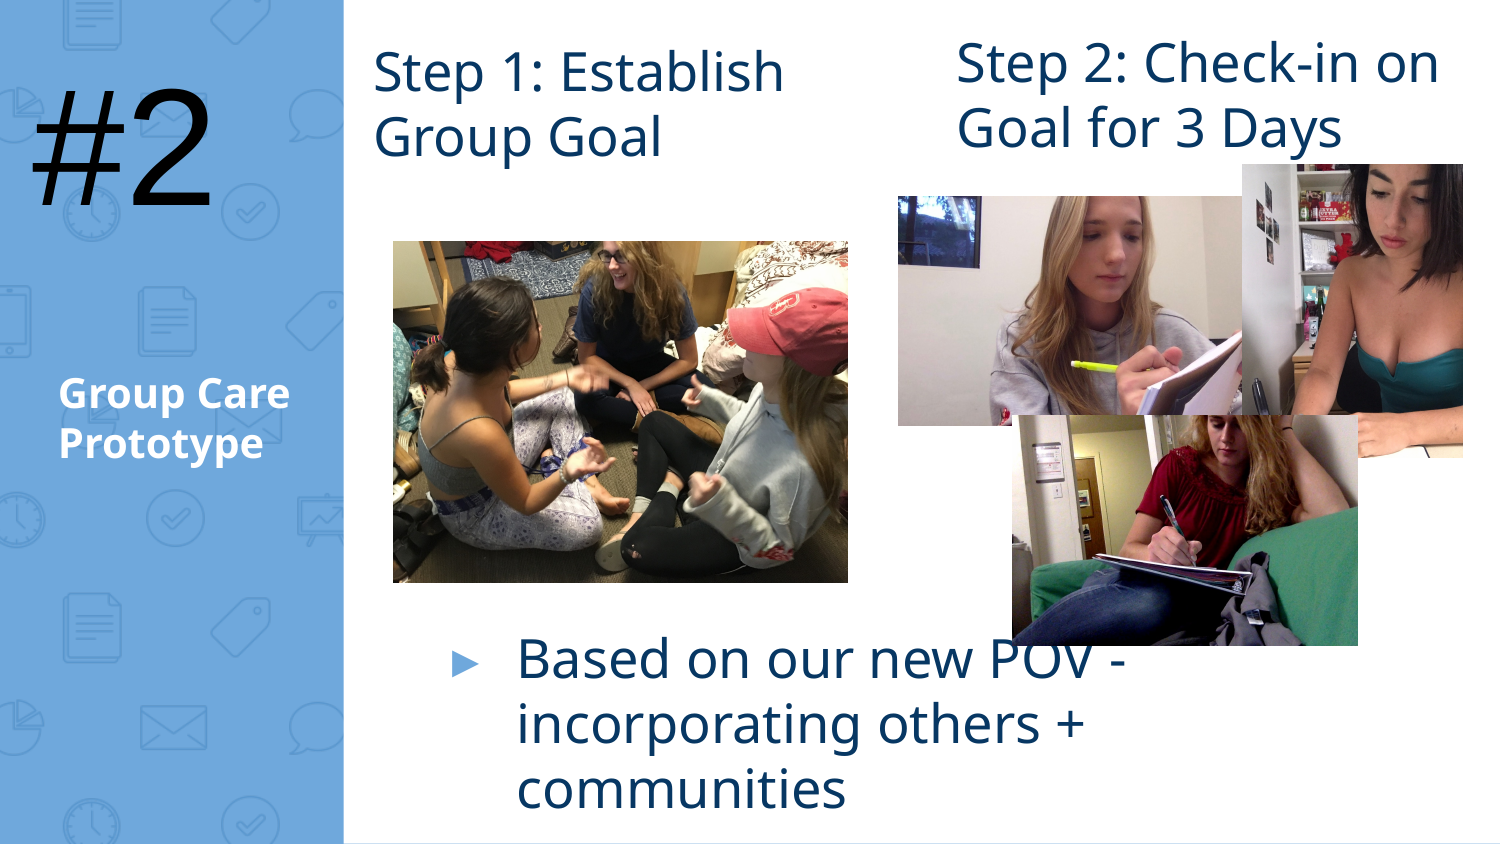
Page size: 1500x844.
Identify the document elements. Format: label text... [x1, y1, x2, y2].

title Group Care Prototype [42, 351, 369, 493]
text_box Step 1: Establish Group Goal [358, 0, 899, 217]
slide_number #2 [17, 23, 315, 230]
picture [897, 164, 1463, 646]
text_box Step 2: Check-in on Goal for 3 Days [941, 0, 1495, 196]
text_box Based on our new POV - incorporating others + communities [426, 607, 1419, 837]
picture [393, 241, 848, 583]
